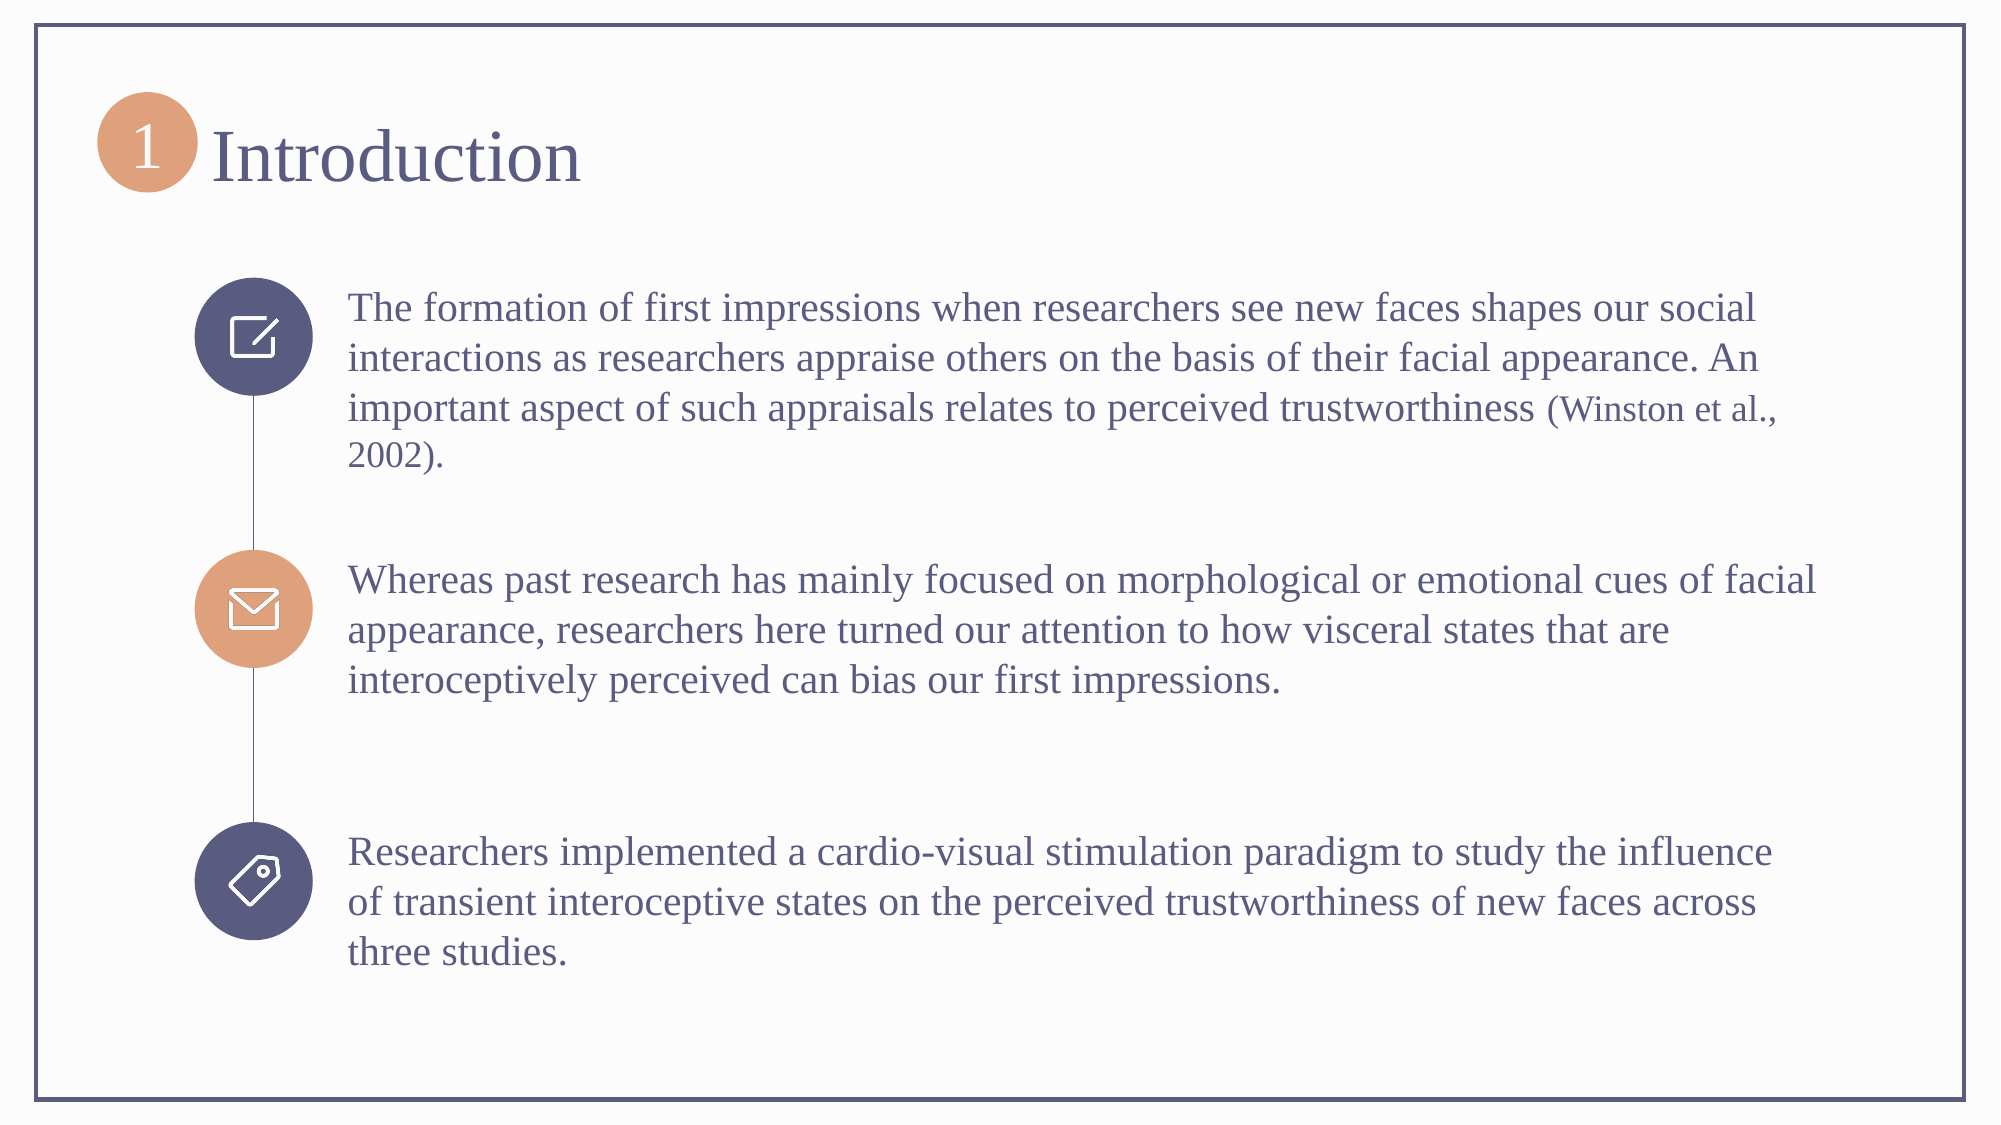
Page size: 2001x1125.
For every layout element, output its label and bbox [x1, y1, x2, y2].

text_box [194, 272, 1857, 984]
text_box [97, 92, 600, 206]
